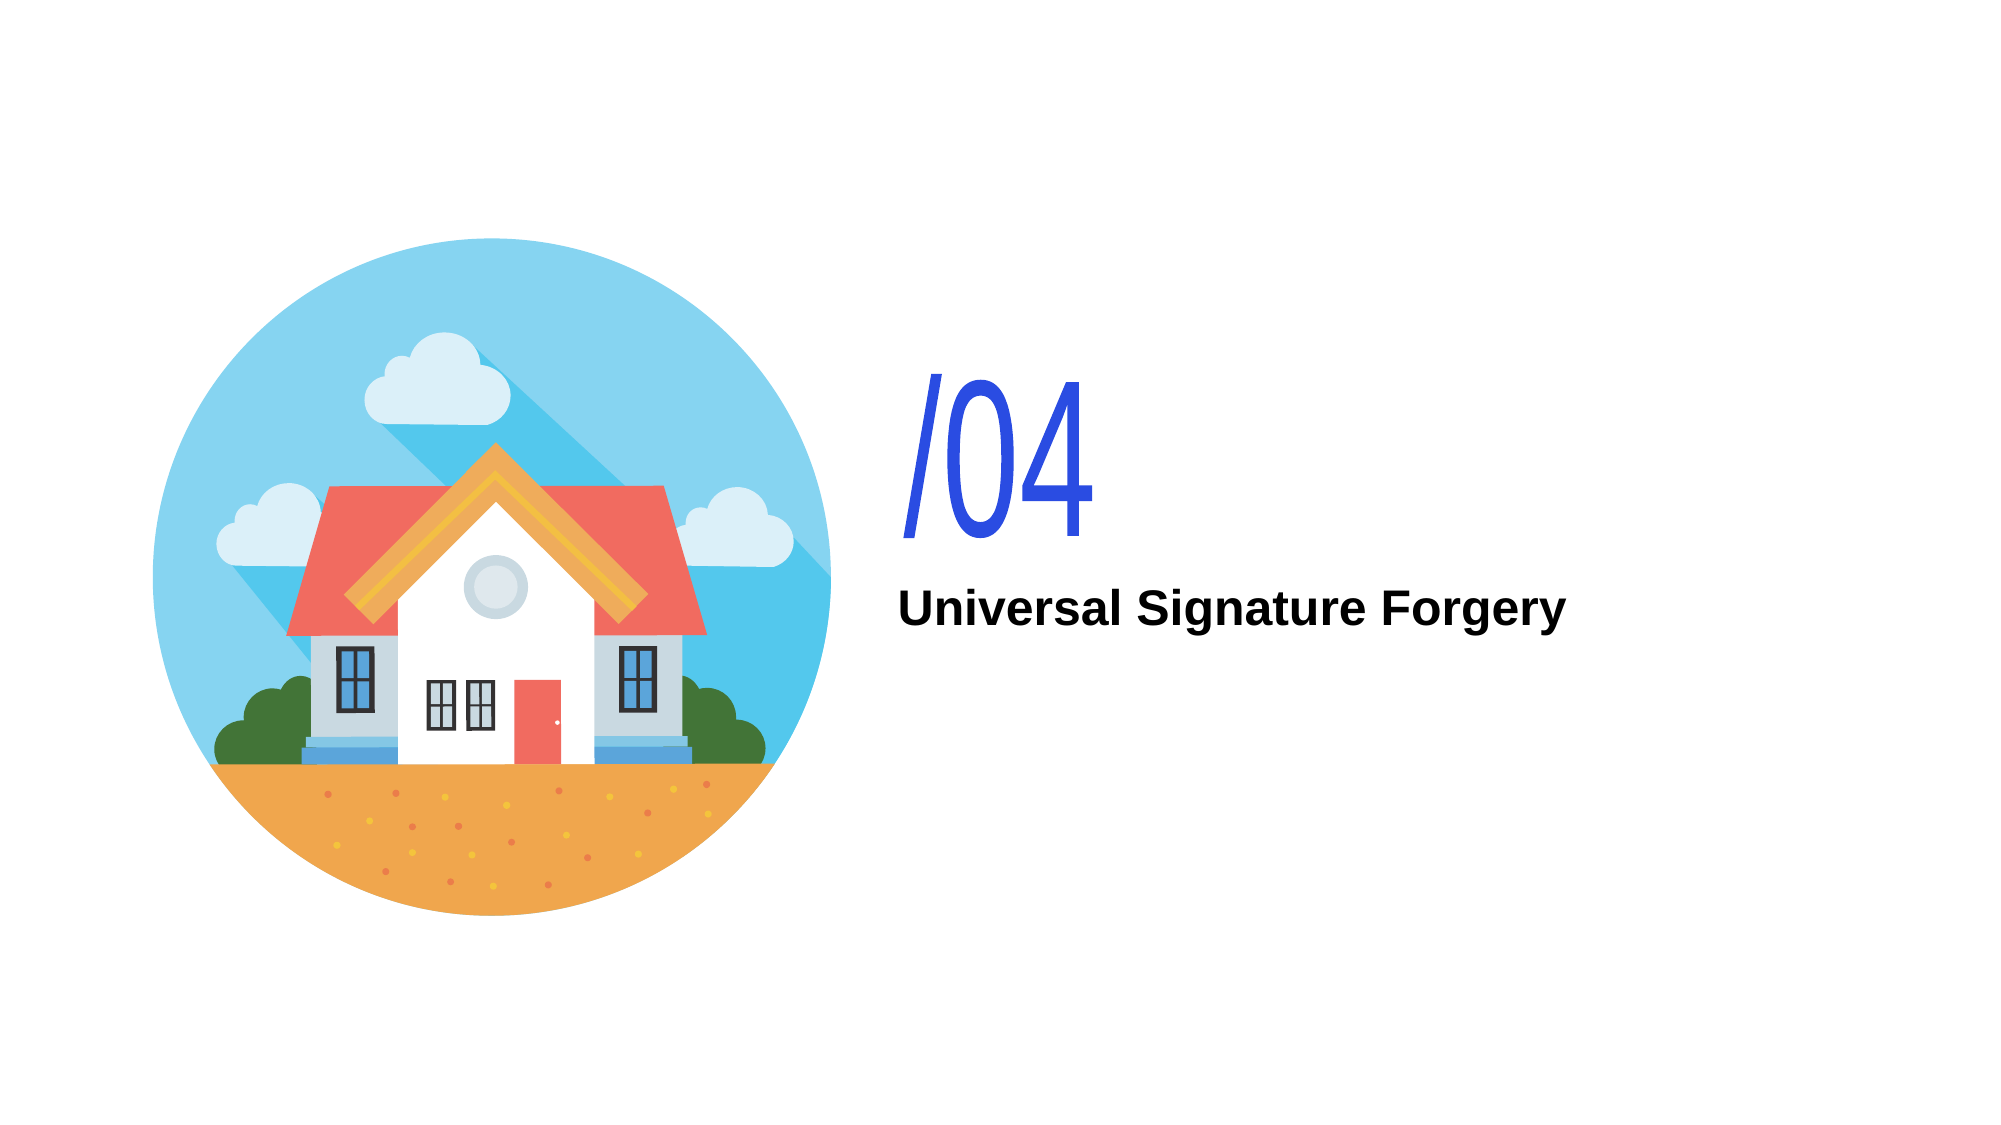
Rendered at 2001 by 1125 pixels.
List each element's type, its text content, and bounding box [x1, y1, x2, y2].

title Universal Signature Forgery [882, 497, 1772, 645]
